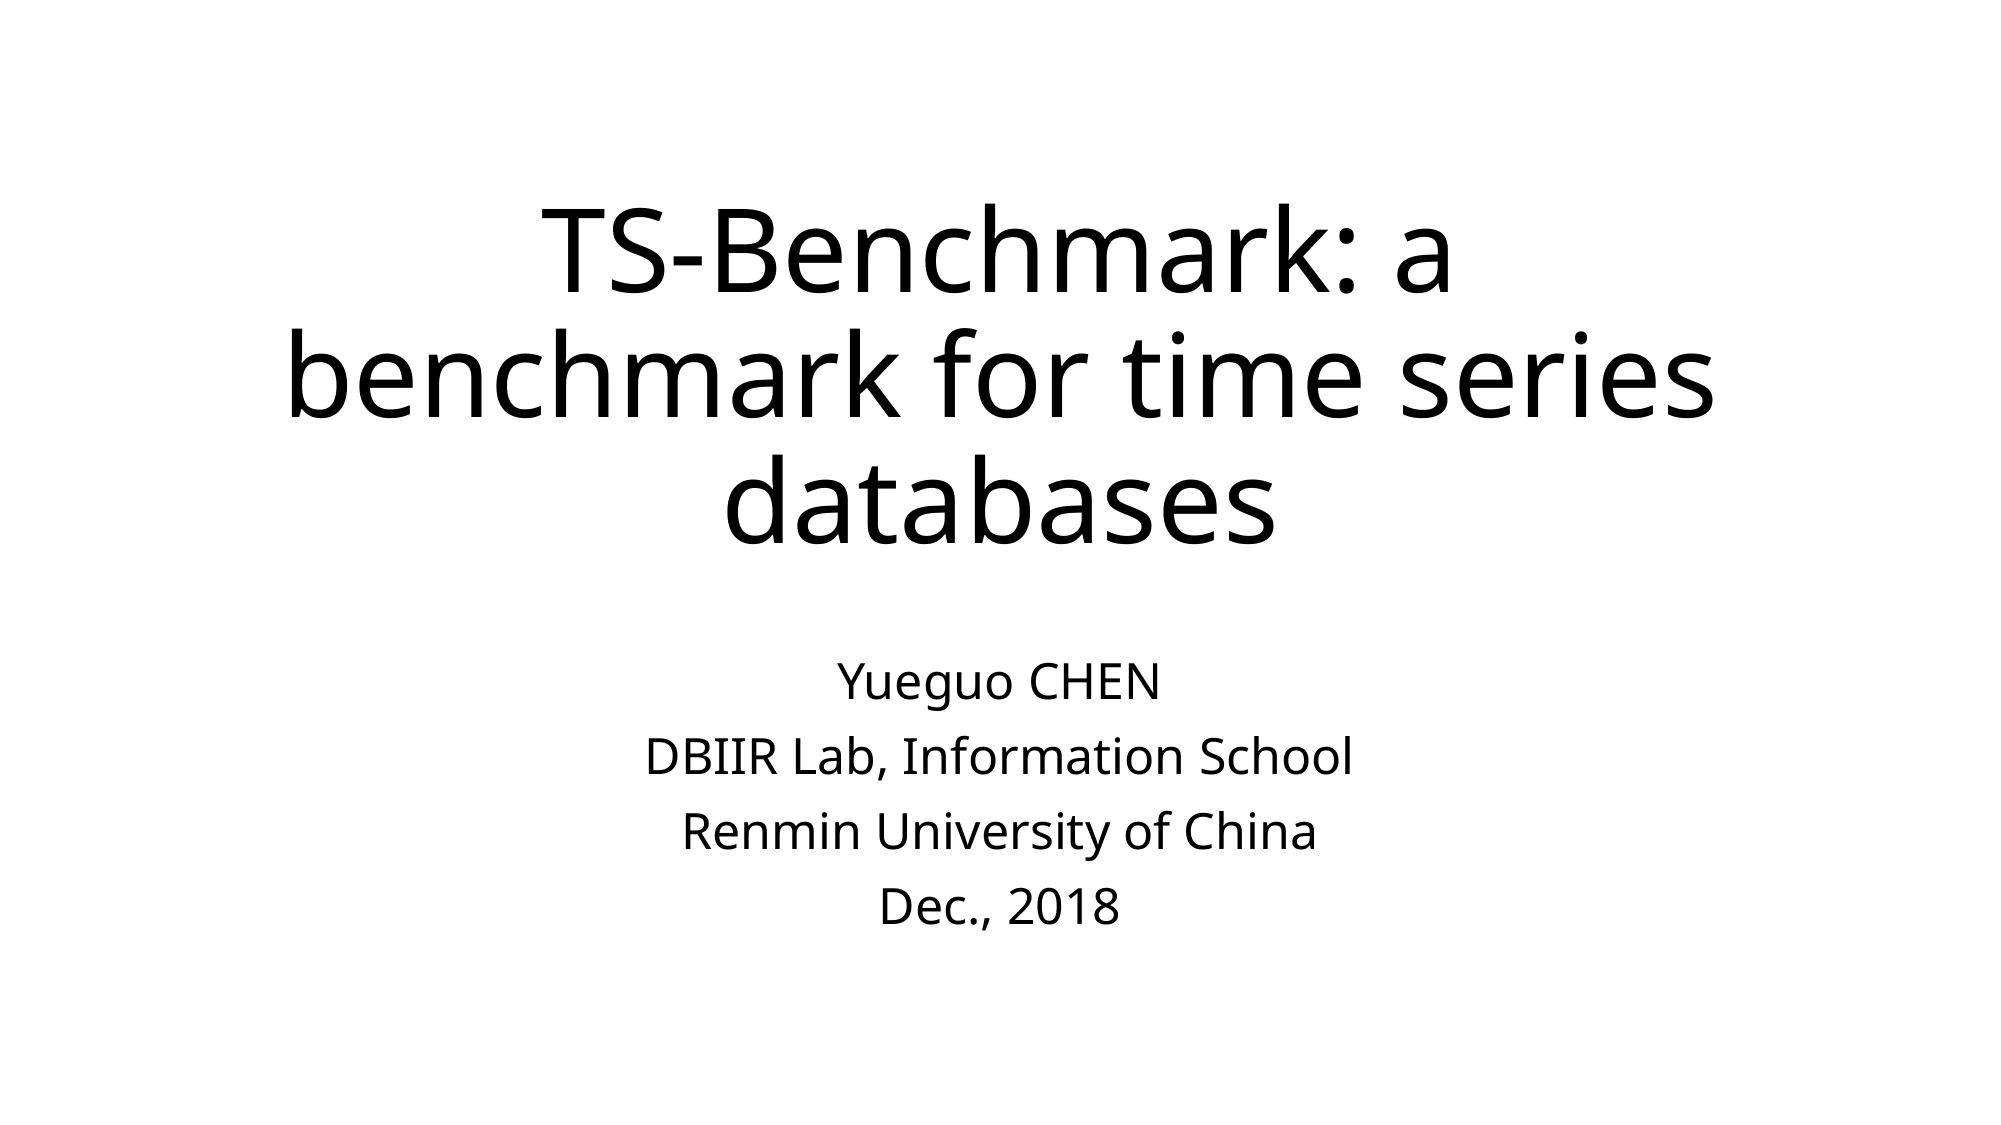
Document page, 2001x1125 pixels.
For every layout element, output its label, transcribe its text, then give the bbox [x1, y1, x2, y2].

subtitle Yueguo CHEN DBIIR Lab, Information School Renmin University of China Dec., 2018 [249, 649, 1750, 966]
title TS-Benchmark: a benchmark for time series databases [249, 184, 1750, 576]
